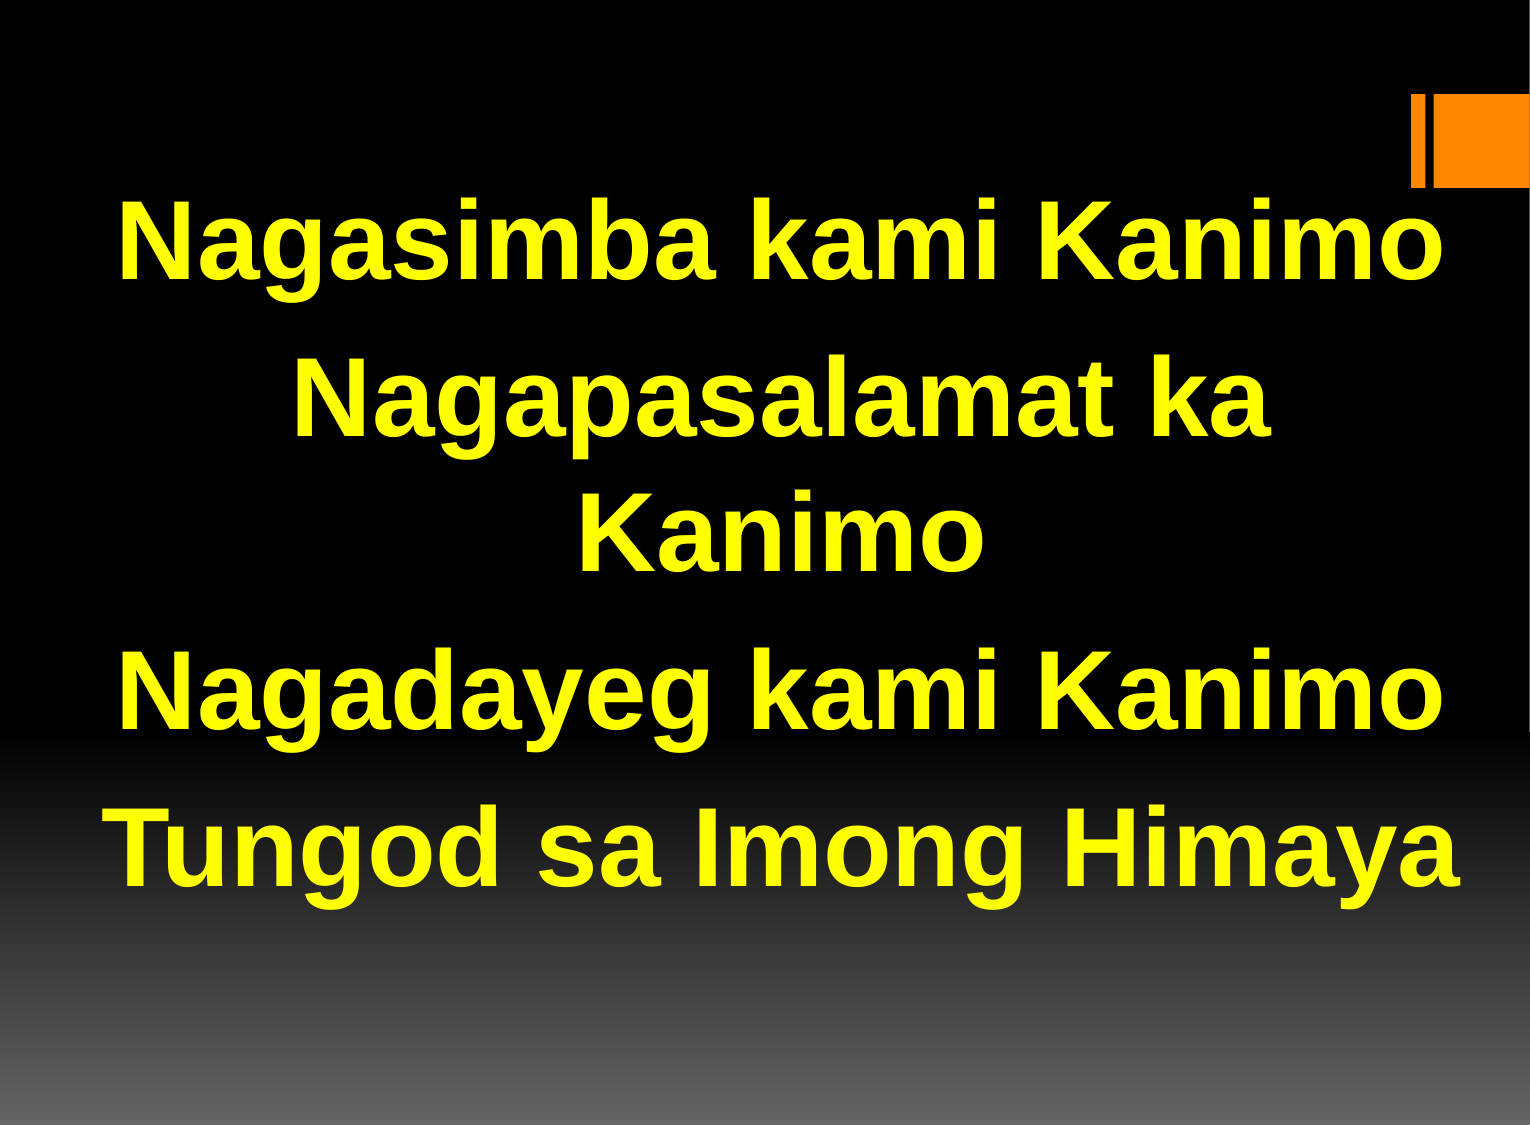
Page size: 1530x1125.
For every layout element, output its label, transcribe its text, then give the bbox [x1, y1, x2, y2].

list Nagasimba kami Kanimo Nagapasalamat ka Kanimo Nagadayeg kami Kanimo Tungod sa Imong Himaya [67, 196, 1495, 917]
